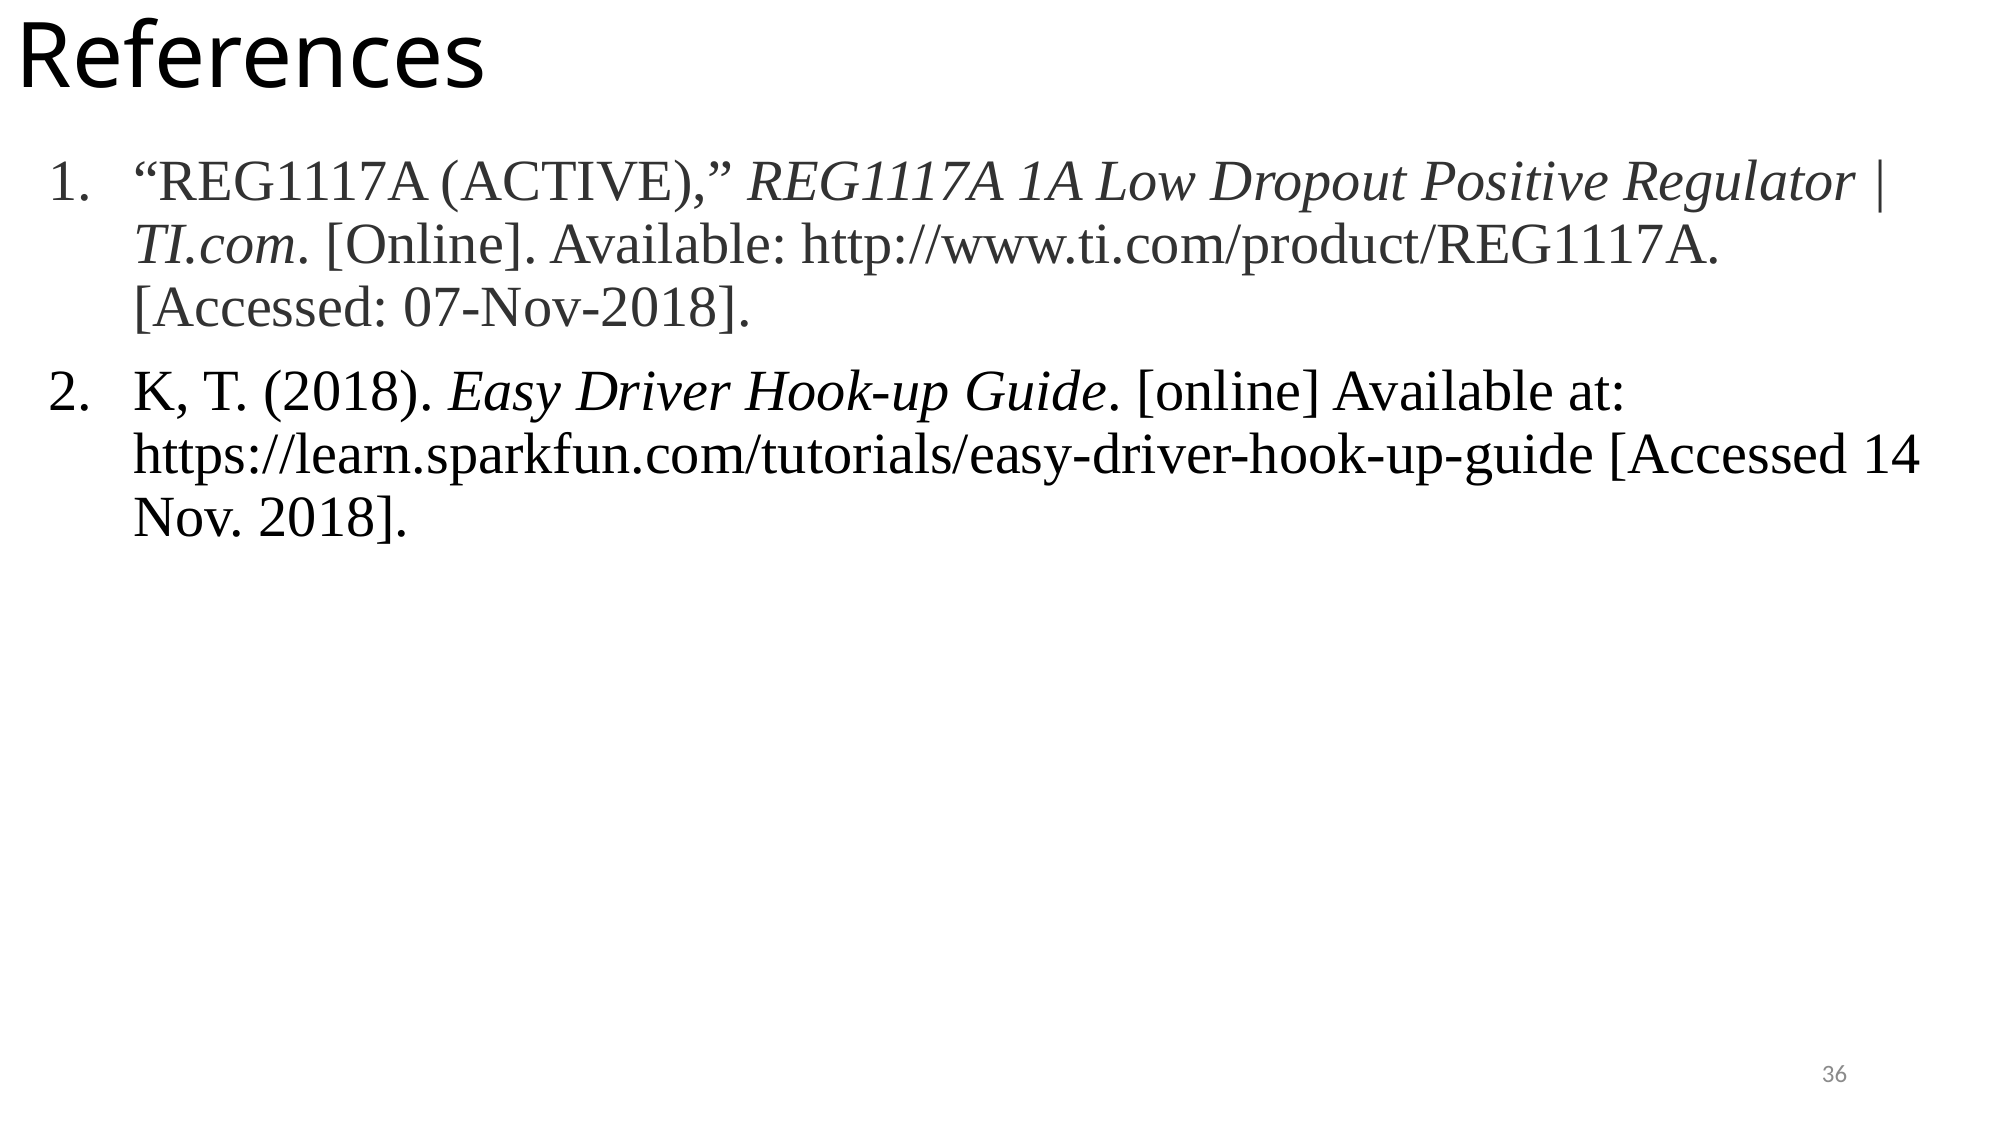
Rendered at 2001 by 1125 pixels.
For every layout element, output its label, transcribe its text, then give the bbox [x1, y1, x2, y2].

list “REG1117A (ACTIVE),” REG1117A 1A Low Dropout Positive Regulator | TI.com. [Online]. Available: http://www.ti.com/product/REG1117A. [Accessed: 07-Nov-2018]. K, T. (2018). Easy Driver Hook-up Guide. [online] Available at: https://learn.sparkfun.com/tutorials/easy-driver-hook-up-guide [Accessed 14 Nov. 2018]. [33, 142, 1960, 1029]
slide_number 36 [1412, 1042, 1863, 1103]
title References [0, 0, 1726, 115]
